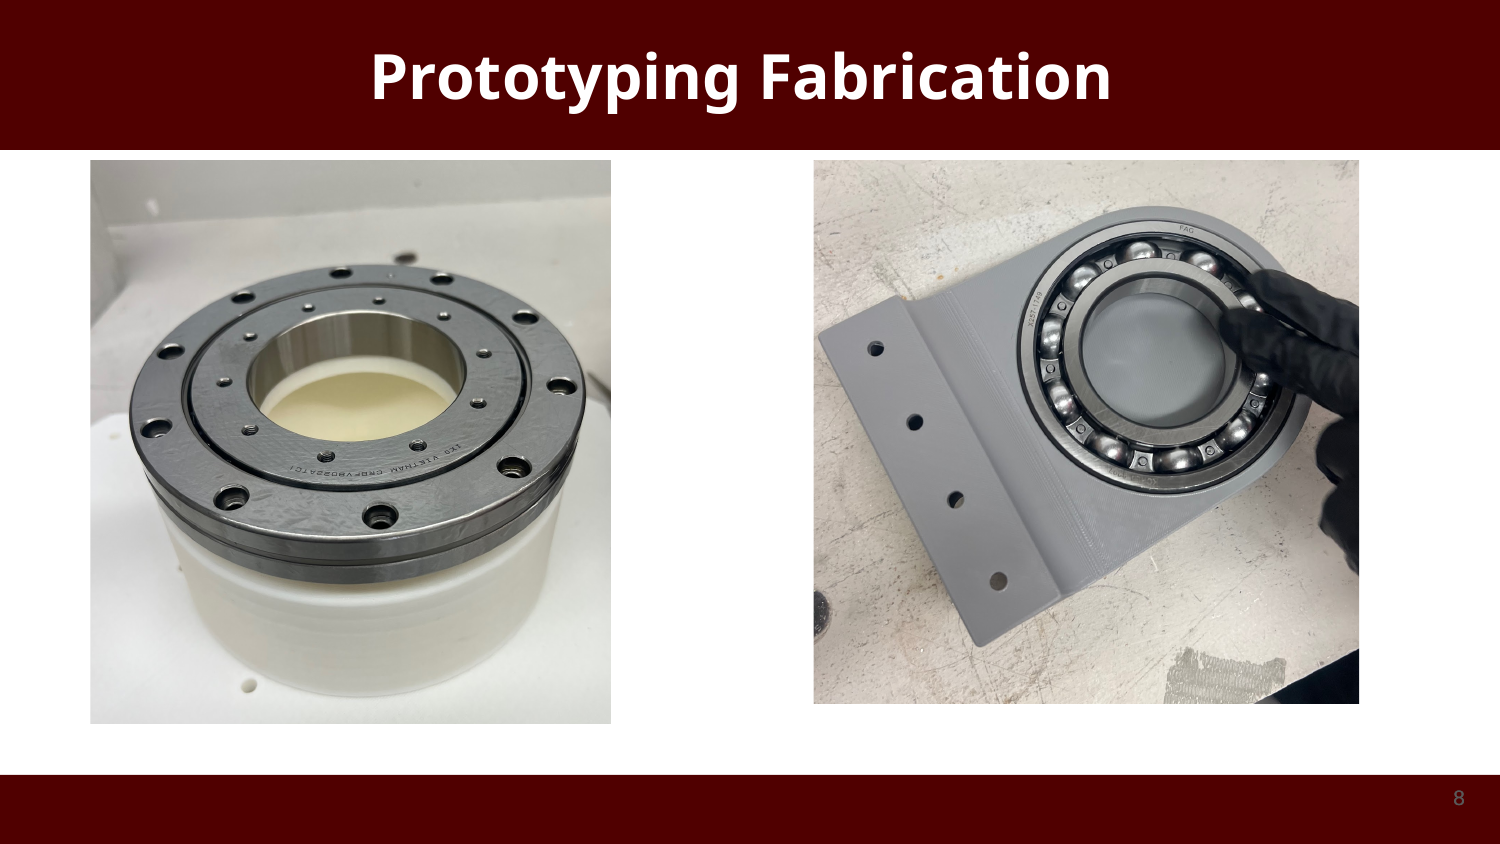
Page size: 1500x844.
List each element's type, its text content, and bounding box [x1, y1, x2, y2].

slide_number ‹#› [1389, 764, 1480, 830]
title [0, 774, 1500, 844]
picture [90, 159, 612, 724]
title Prototyping Fabrication [0, 0, 1500, 150]
picture [813, 159, 1360, 704]
